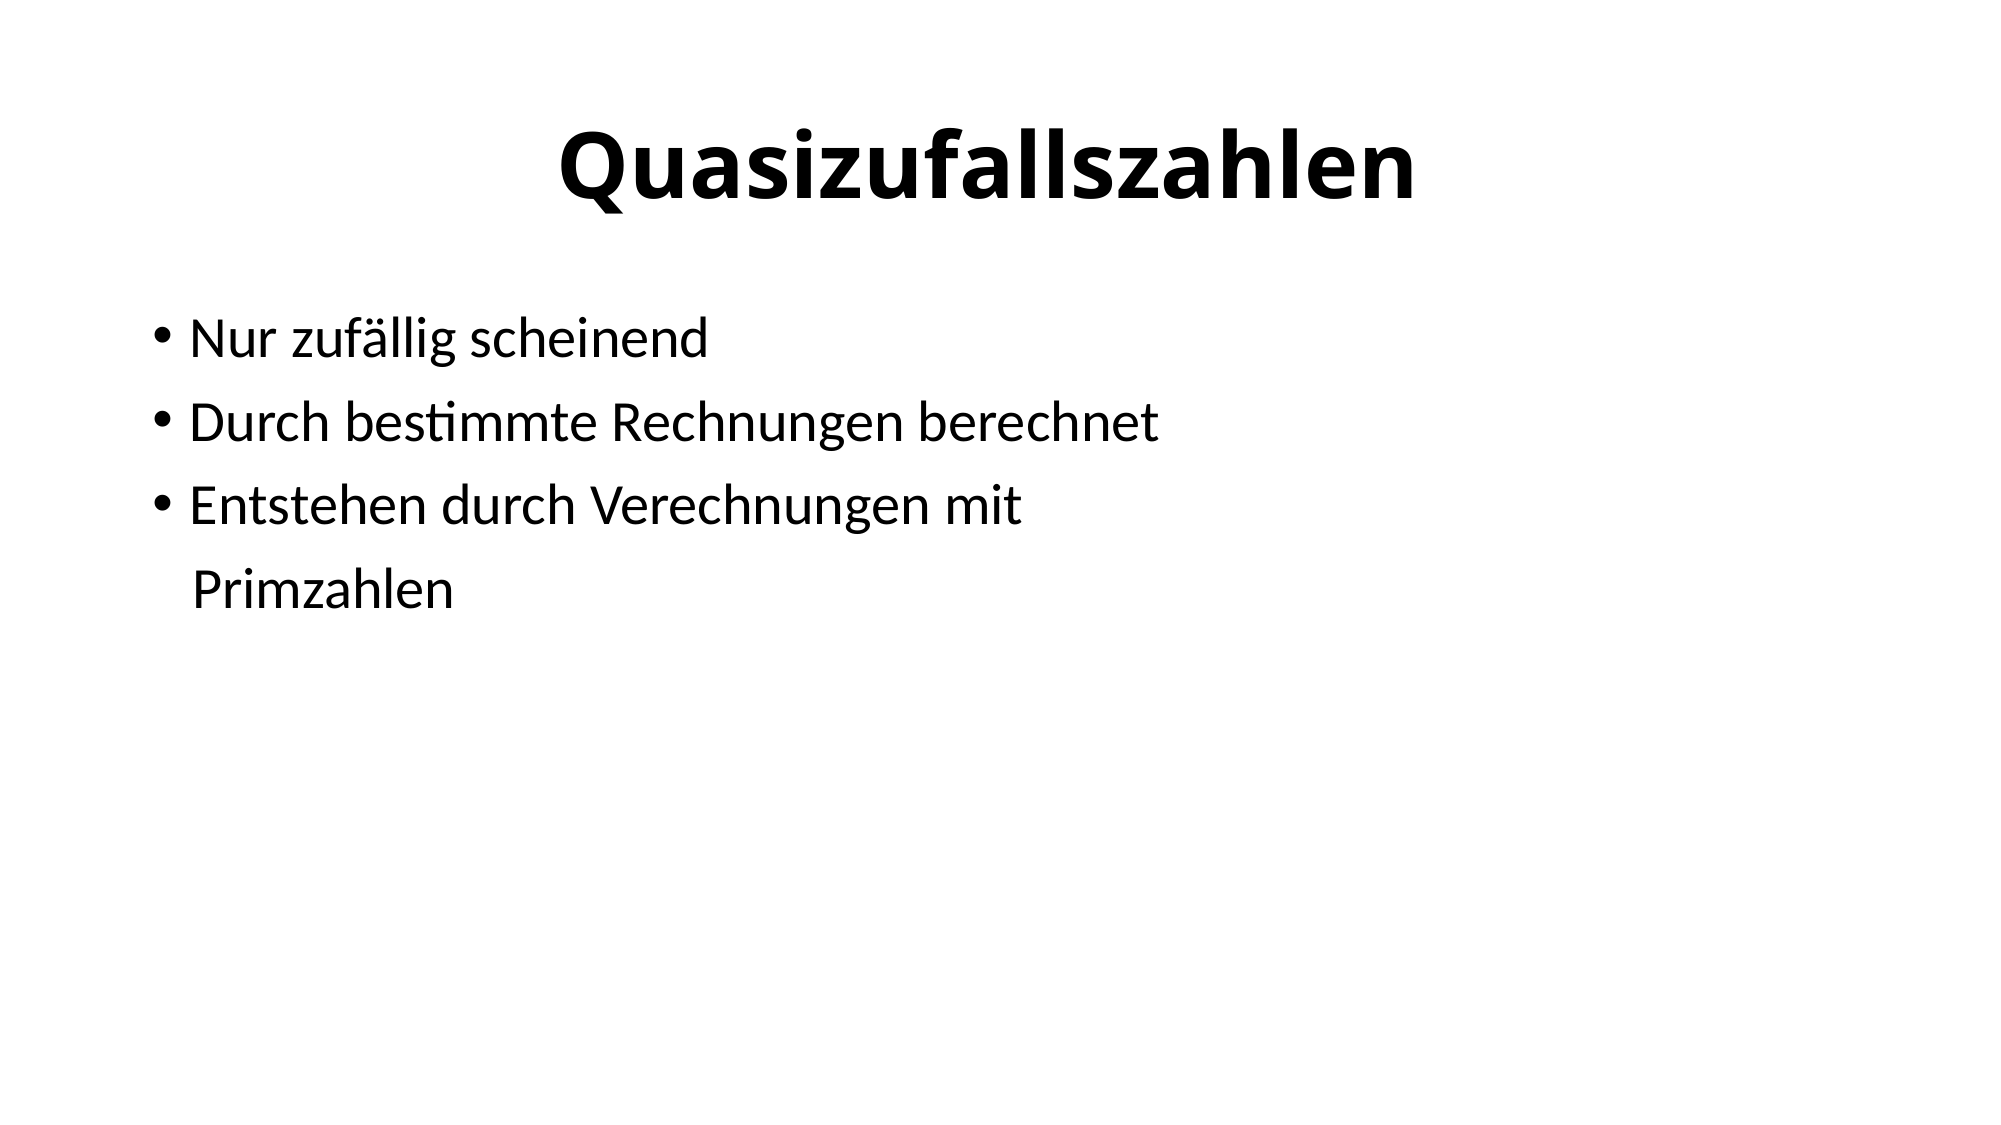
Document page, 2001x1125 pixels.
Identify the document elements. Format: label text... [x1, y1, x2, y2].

title Quasizufallszahlen [137, 59, 1863, 278]
list Nur zufällig scheinend Durch bestimmte Rechnungen berechnet Entstehen durch Verechnungen mit Primzahlen [137, 299, 1863, 1014]
